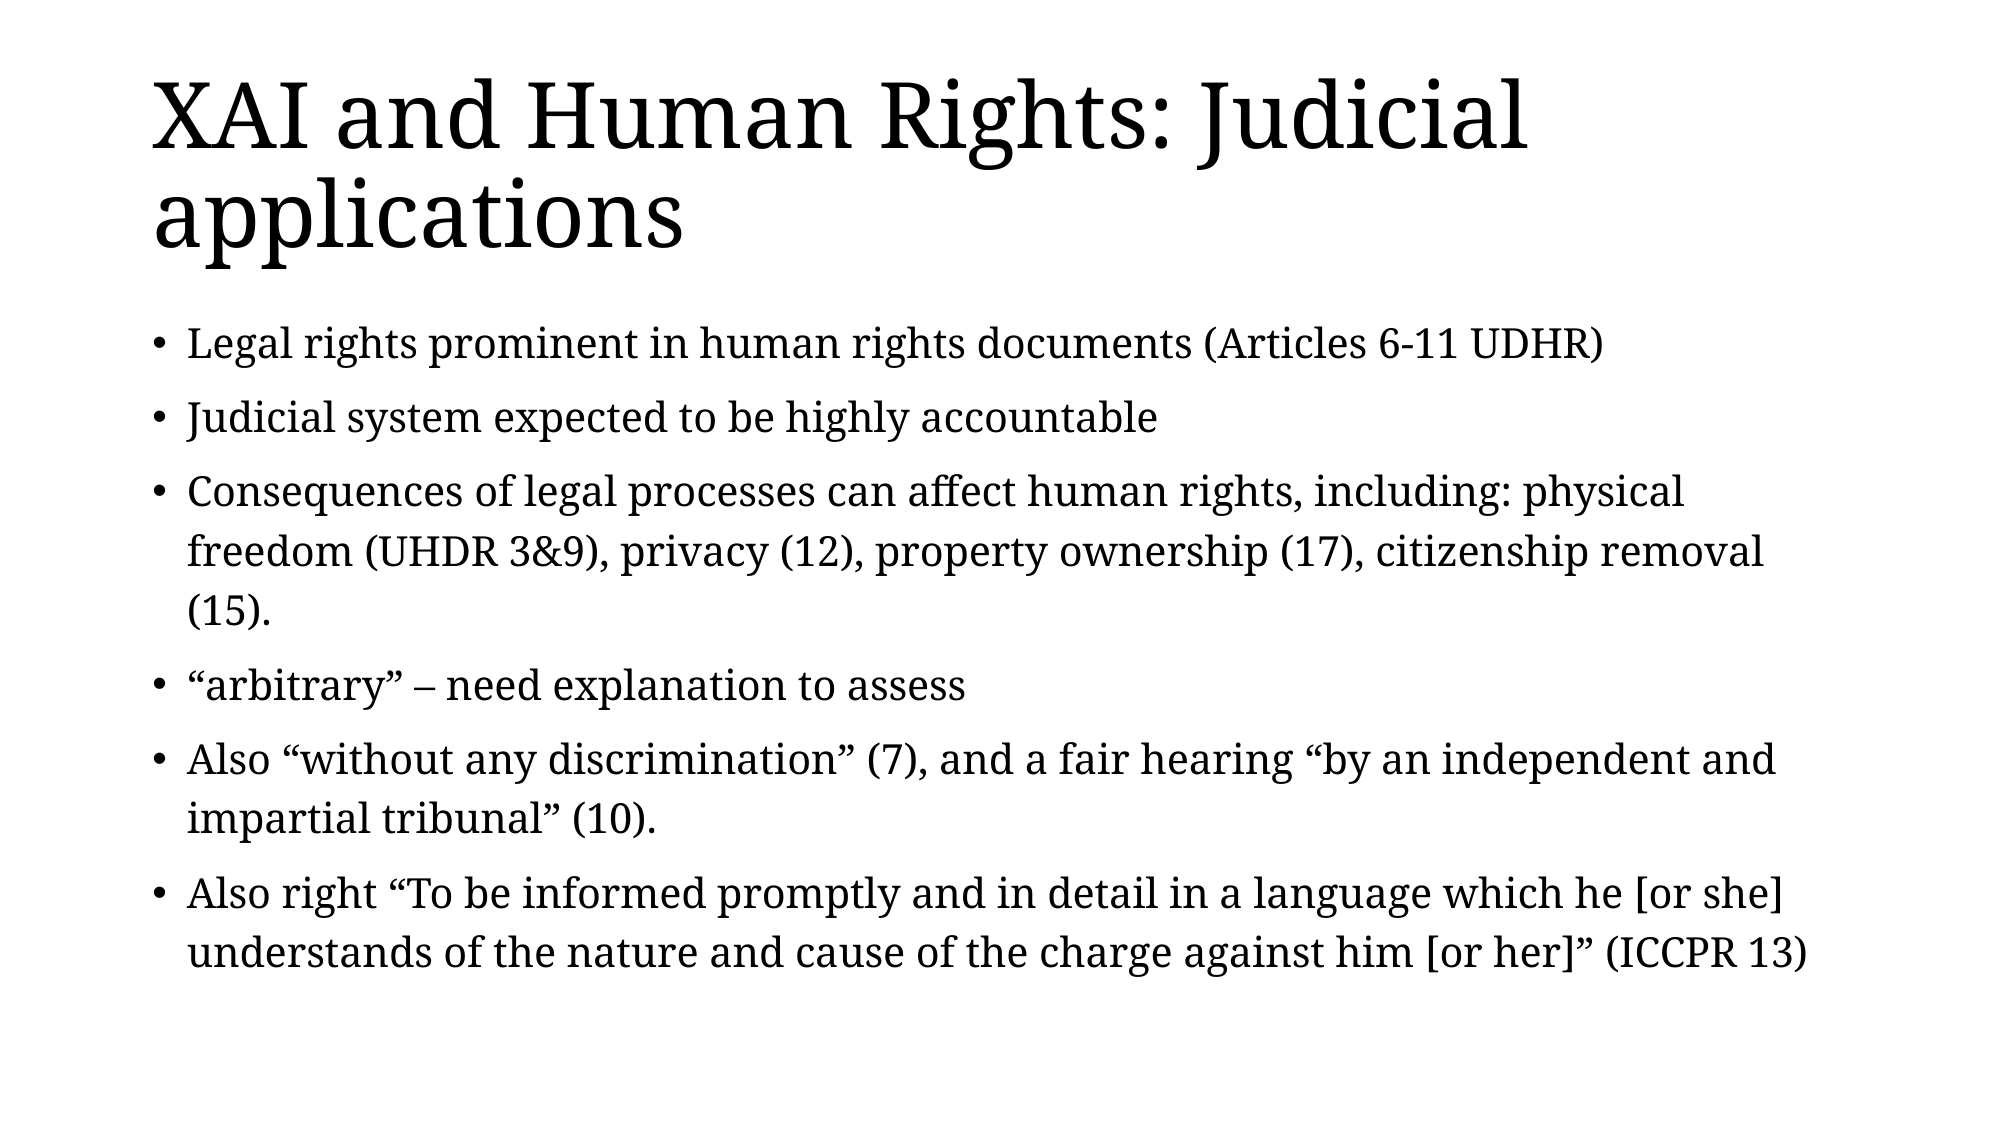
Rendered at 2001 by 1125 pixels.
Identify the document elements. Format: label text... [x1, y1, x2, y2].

title XAI and Human Rights: Judicial applications [137, 59, 1863, 278]
list Legal rights prominent in human rights documents (Articles 6-11 UDHR) Judicial system expected to be highly accountable Consequences of legal processes can affect human rights, including: physical freedom (UHDR 3&9), privacy (12), property ownership (17), citizenship removal (15). “arbitrary” – need explanation to assess Also “without any discrimination” (7), and a fair hearing “by an independent and impartial tribunal” (10). Also right “To be informed promptly and in detail in a language which he [or she] understands of the nature and cause of the charge against him [or her]” (ICCPR 13) [137, 299, 1863, 1032]
